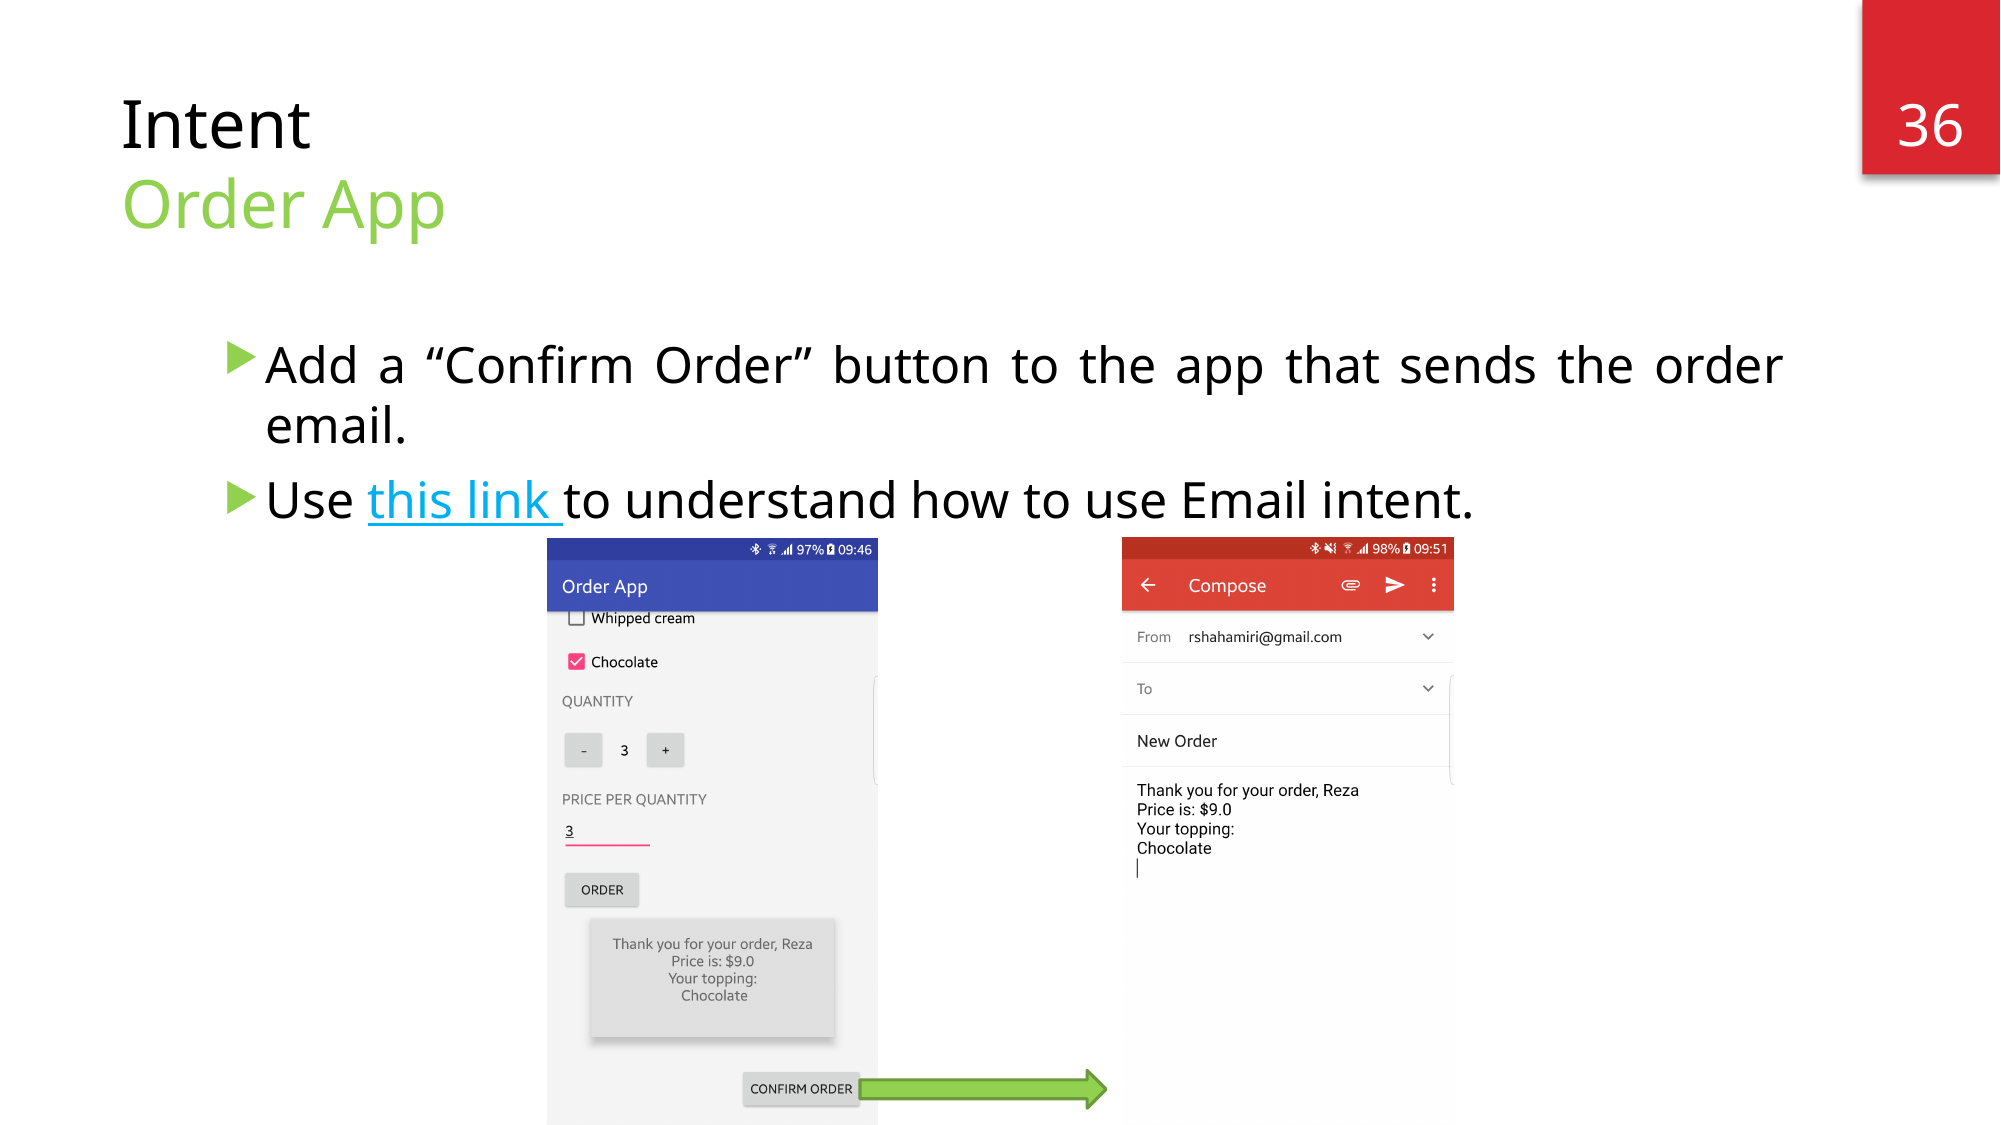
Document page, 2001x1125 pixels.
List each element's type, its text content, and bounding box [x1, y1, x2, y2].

list Add a “Confirm Order” button to the app that sends the order email. Use this link to understand how to use Email intent. [208, 325, 1800, 1005]
picture [547, 538, 878, 1125]
title Intent Order App [106, 74, 1649, 304]
picture [1122, 536, 1454, 1125]
text_box [883, 1068, 1108, 1110]
text_box 36 [1862, 0, 2000, 175]
